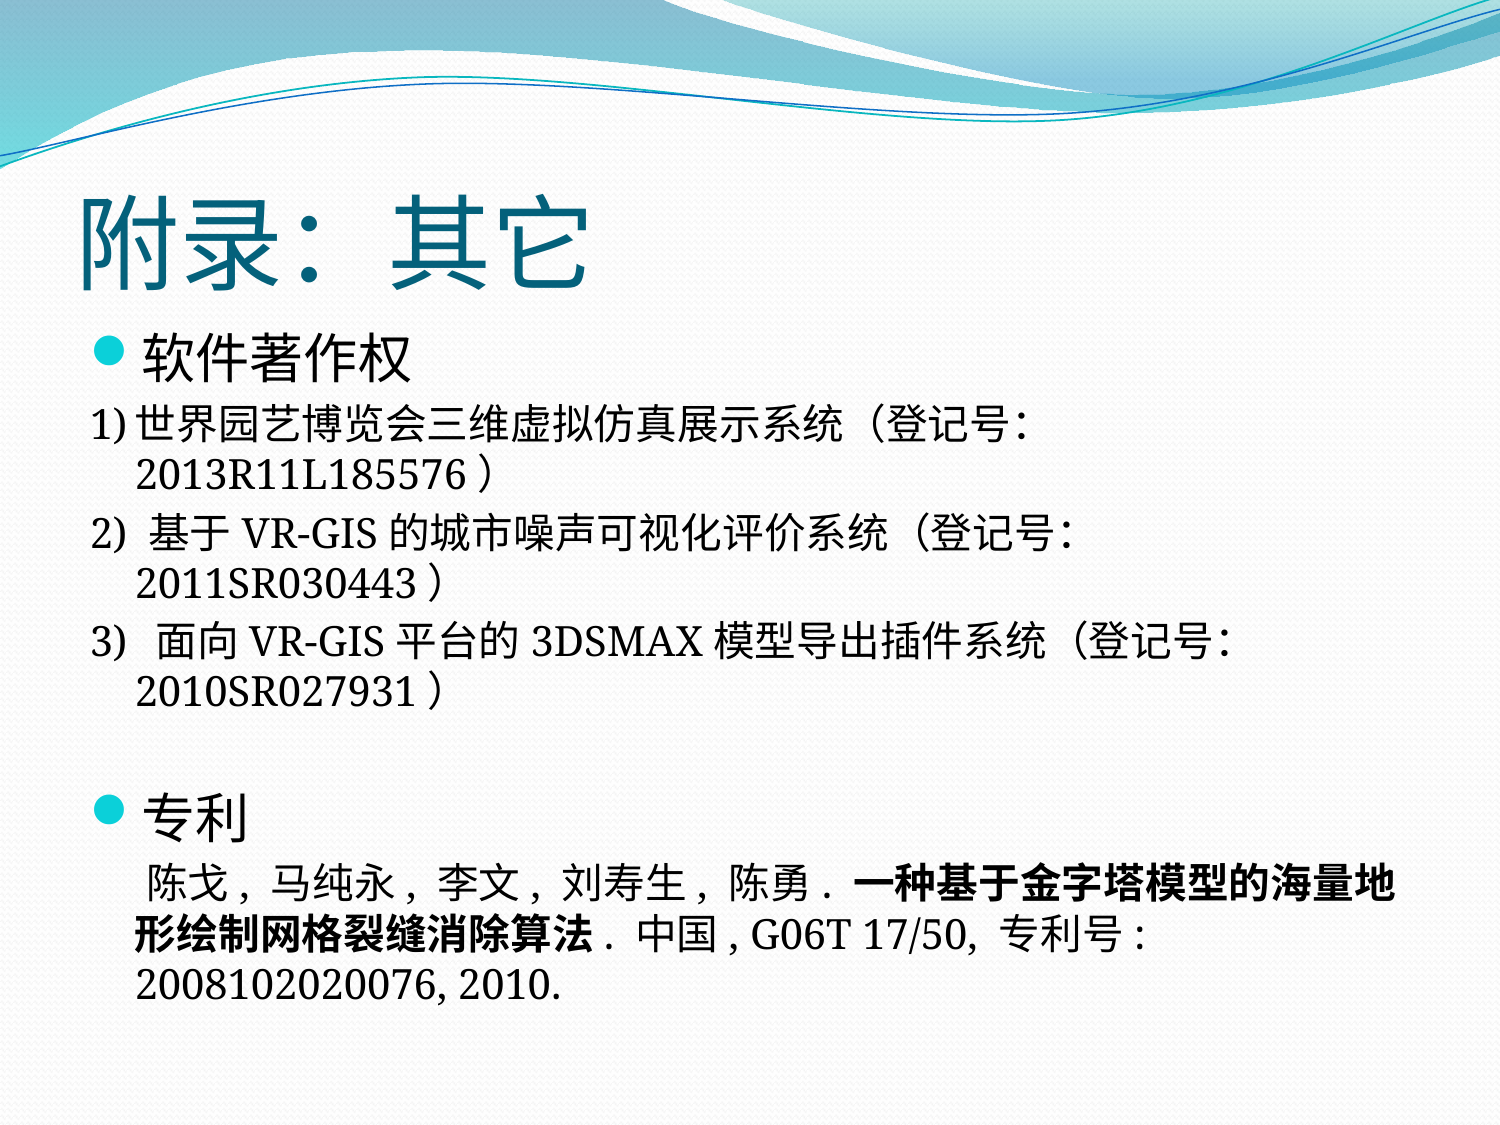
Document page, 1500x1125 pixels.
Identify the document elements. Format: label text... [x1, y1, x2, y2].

title 附录：其它 [75, 115, 1425, 303]
list 软件著作权 1) 世界园艺博览会三维虚拟仿真展示系统（登记号：2013R11L185576） 2) 基于VR-GIS的城市噪声可视化评价系统（登记号：2011SR030443） 3) 面向VR-GIS平台的3DSMAX模型导出插件系统（登记号：2010SR027931） 专利 陈戈, 马纯永, 李文, 刘寿生, 陈勇. 一种基于金字塔模型的海量地形绘制网格裂缝消除算法. 中国, G06T 17/50, 专利号: 2008102020076, 2010. [75, 317, 1425, 1038]
